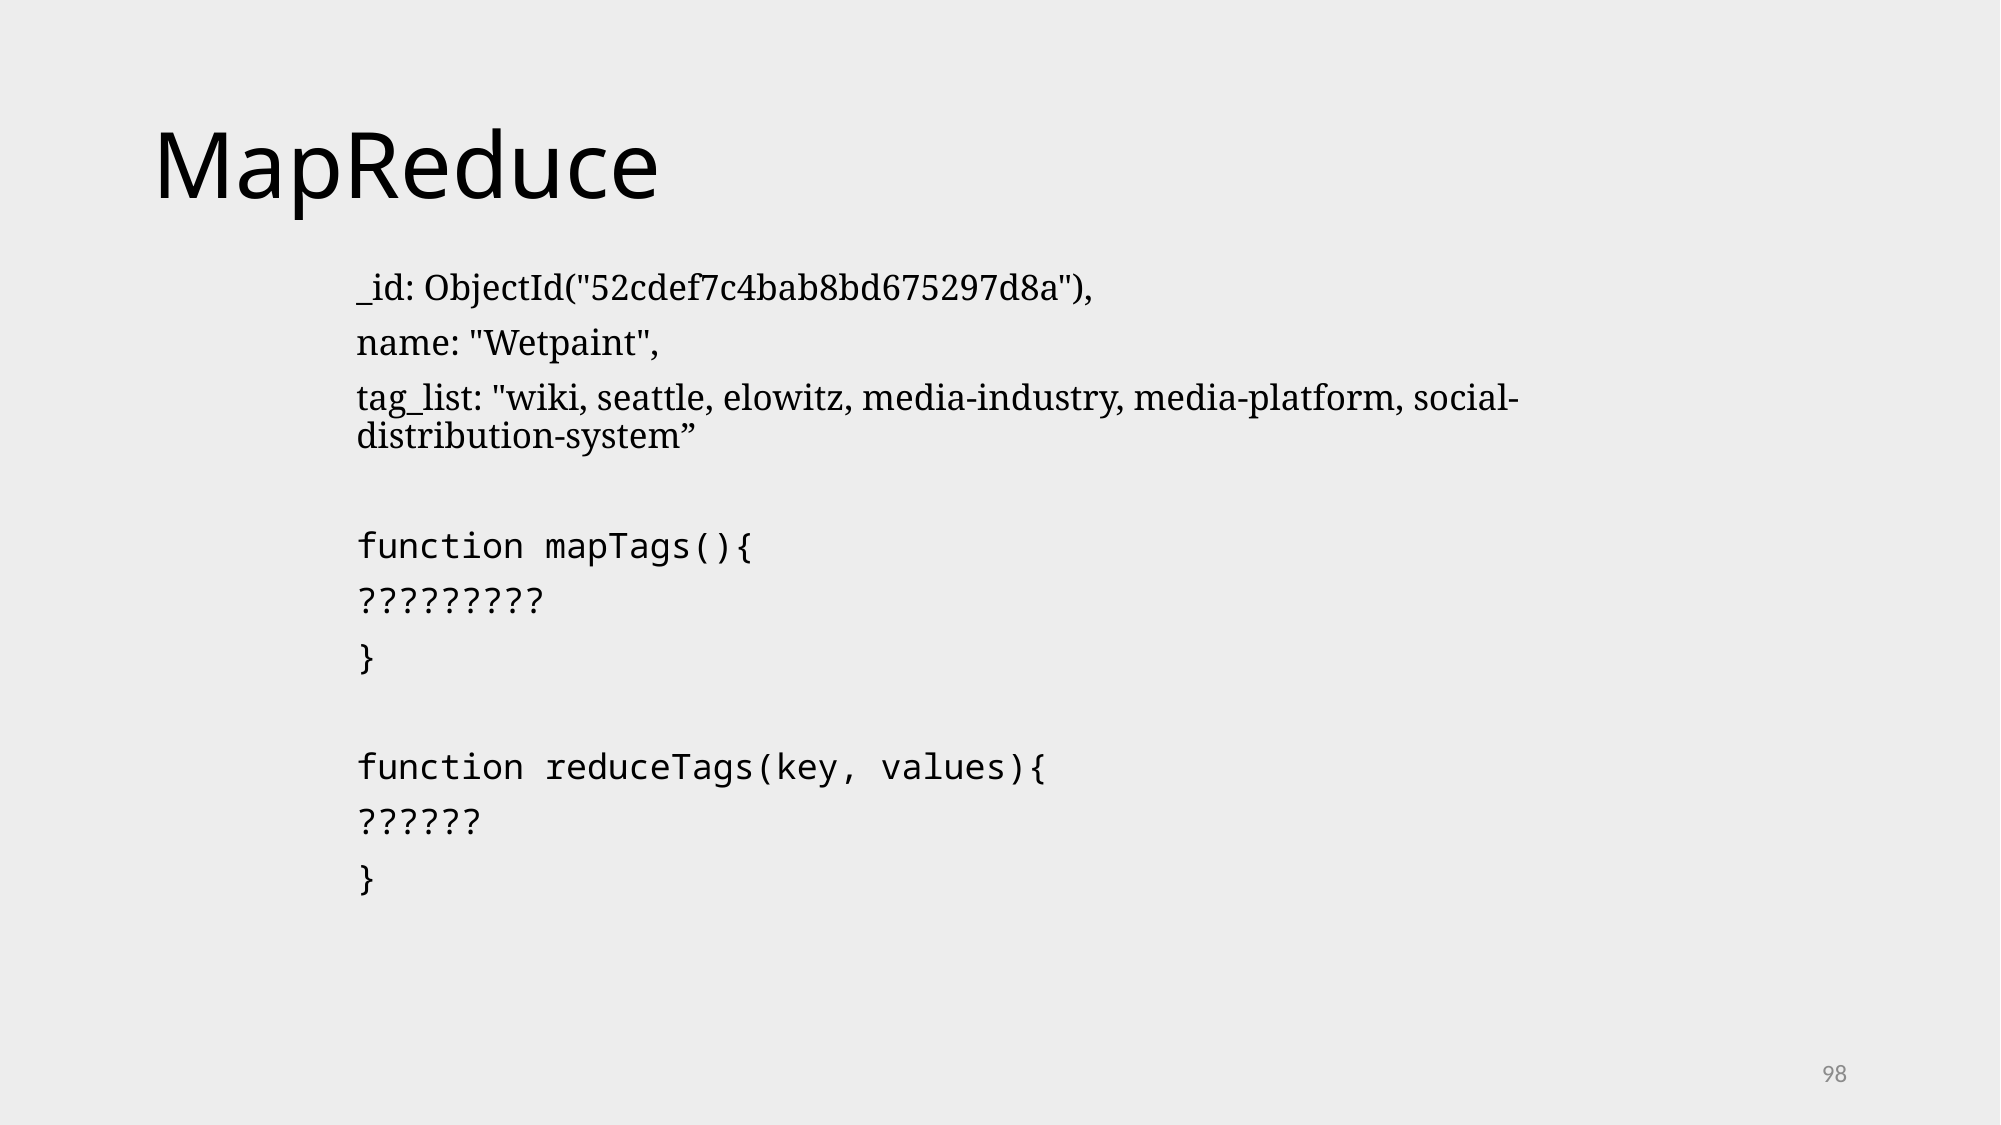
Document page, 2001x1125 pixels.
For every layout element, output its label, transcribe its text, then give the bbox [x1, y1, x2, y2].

list _id: ObjectId("52cdef7c4bab8bd675297d8a"), name: "Wetpaint", tag_list: "wiki, seattle, elowitz, media-industry, media-platform, social-distribution-system” function mapTags(){ ????????? } function reduceTags(key, values){ ?????? } [324, 262, 1675, 913]
title MapReduce [137, 59, 1863, 278]
slide_number 98 [1412, 1042, 1863, 1103]
